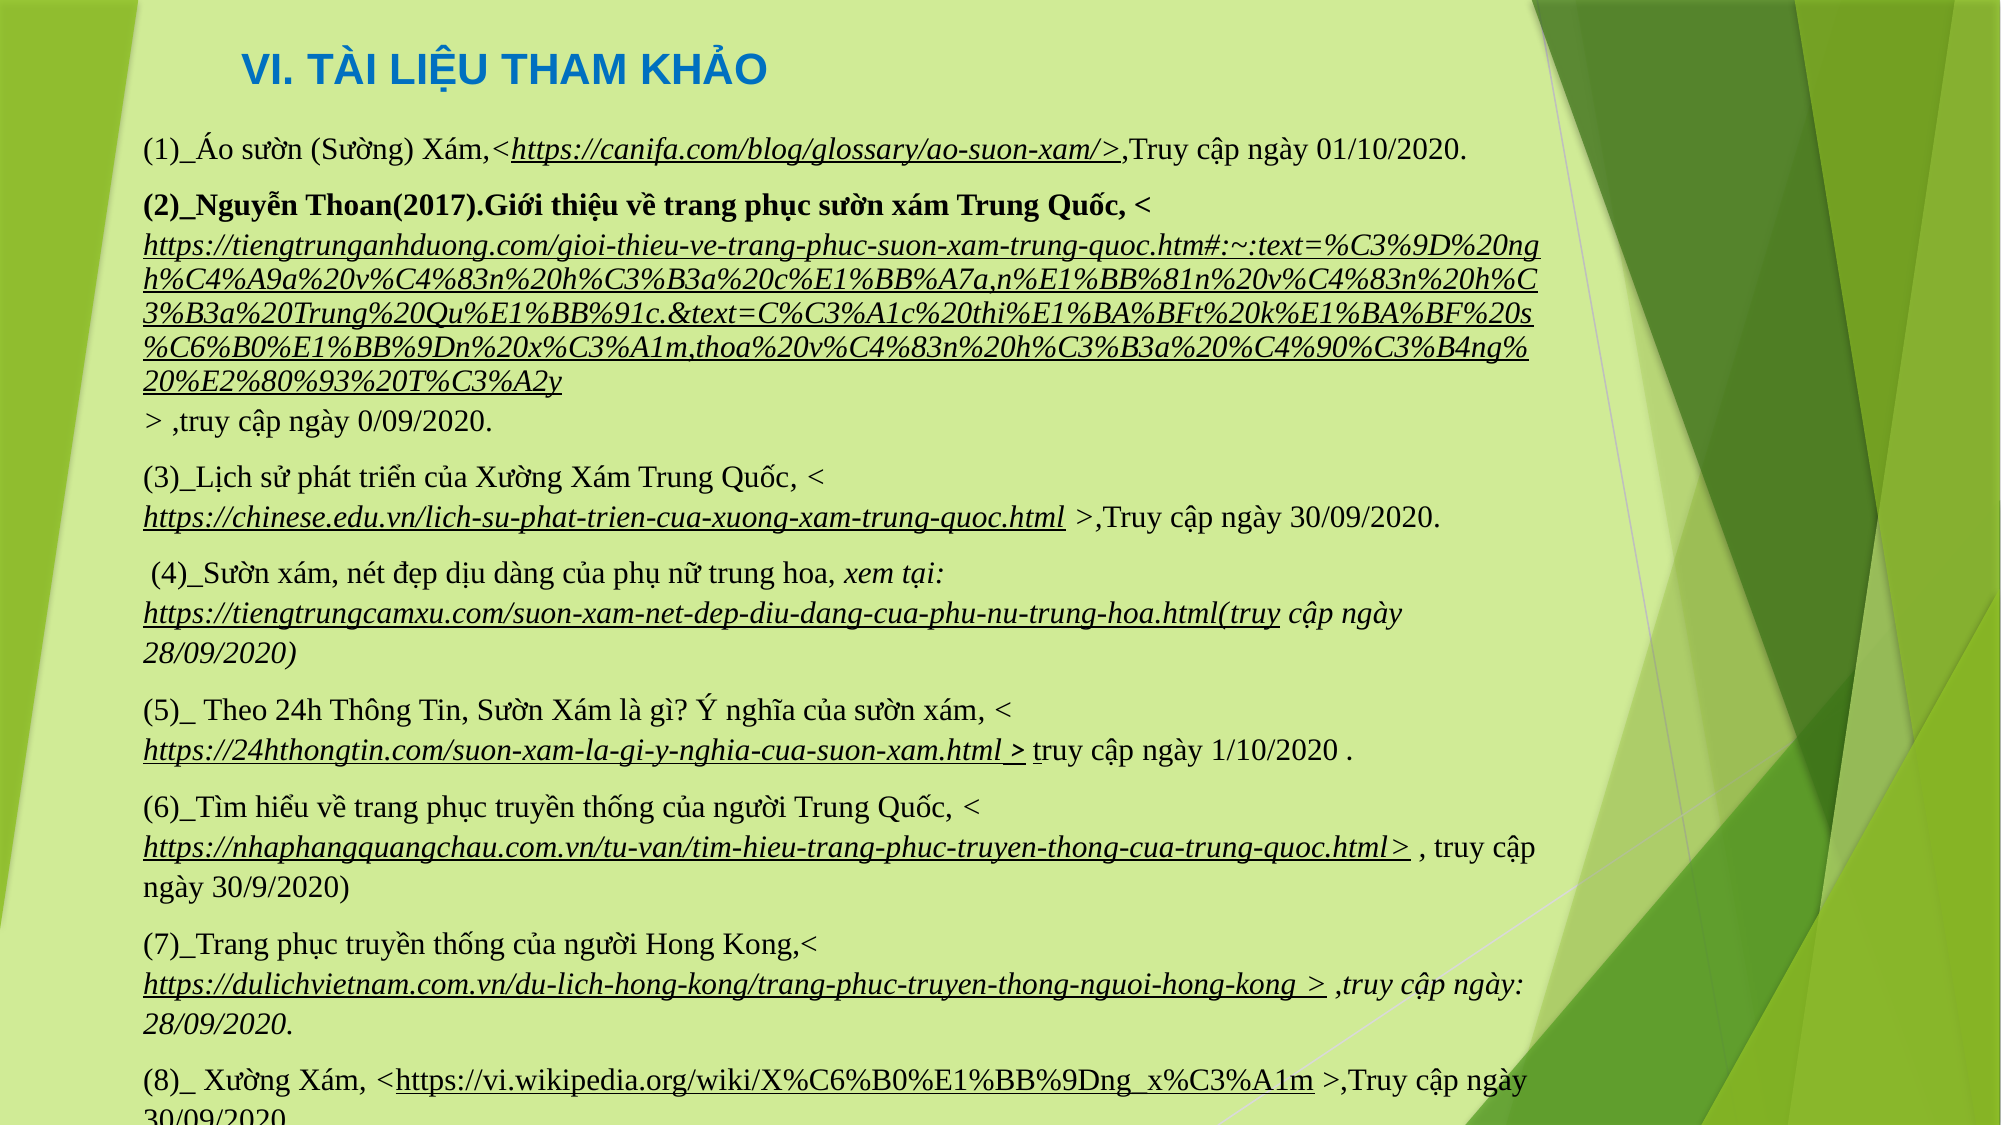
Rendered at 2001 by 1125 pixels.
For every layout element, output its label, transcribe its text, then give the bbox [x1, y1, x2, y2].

text_box VI. TÀI LIỆU THAM KHẢO [0, 33, 1048, 101]
text_box (1)_Áo sườn (Sường) Xám,<https://canifa.com/blog/glossary/ao-suon-xam/>,Truy cập ngày 01/10/2020. (2)_Nguyễn Thoan(2017).Giới thiệu về trang phục sườn xám Trung Quốc, < https://tiengtrunganhduong.com/gioi-thieu-ve-trang-phuc-suon-xam-trung-quoc.htm#:~:text=%C3%9D%20ngh%C4%A9a%20v%C4%83n%20h%C3%B3a%20c%E1%BB%A7a,n%E1%BB%81n%20v%C4%83n%20h%C3%B3a%20Trung%20Qu%E1%BB%91c.&text=C%C3%A1c%20thi%E1%BA%BFt%20k%E1%BA%BF%20s%C6%B0%E1%BB%9Dn%20x%C3%A1m,thoa%20v%C4%83n%20h%C3%B3a%20%C4%90%C3%B4ng%20%E2%80%93%20T%C3%A2y> ,truy cập ngày 0/09/2020. (3)_Lịch sử phát triển của Xường Xám Trung Quốc, < https://chinese.edu.vn/lich-su-phat-trien-cua-xuong-xam-trung-quoc.html >,Truy cập ngày 30/09/2020. (4)_Sườn xám, nét đẹp dịu dàng của phụ nữ trung hoa, xem tại: https://tiengtrungcamxu.com/suon-xam-net-dep-diu-dang-cua-phu-nu-trung-hoa.html(truy cập ngày 28/09/2020) (5)_ Theo 24h Thông Tin, Sườn Xám là gì? Ý nghĩa của sườn xám, < https://24hthongtin.com/suon-xam-la-gi-y-nghia-cua-suon-xam.html > truy cập ngày 1/10/2020 . (6)_Tìm hiểu về trang phục truyền thống của người Trung Quốc, <https://nhaphangquangchau.com.vn/tu-van/tim-hieu-trang-phuc-truyen-thong-cua-trung-quoc.html> , truy cập ngày 30/9/2020) (7)_Trang phục truyền thống của người Hong Kong,< https://dulichvietnam.com.vn/du-lich-hong-kong/trang-phuc-truyen-thong-nguoi-hong-kong > ,truy cập ngày: 28/09/2020. (8)_ Xường Xám, <https://vi.wikipedia.org/wiki/X%C6%B0%E1%BB%9Dng_x%C3%A1m >,Truy cập ngày 30/09/2020. [128, 117, 1558, 1071]
